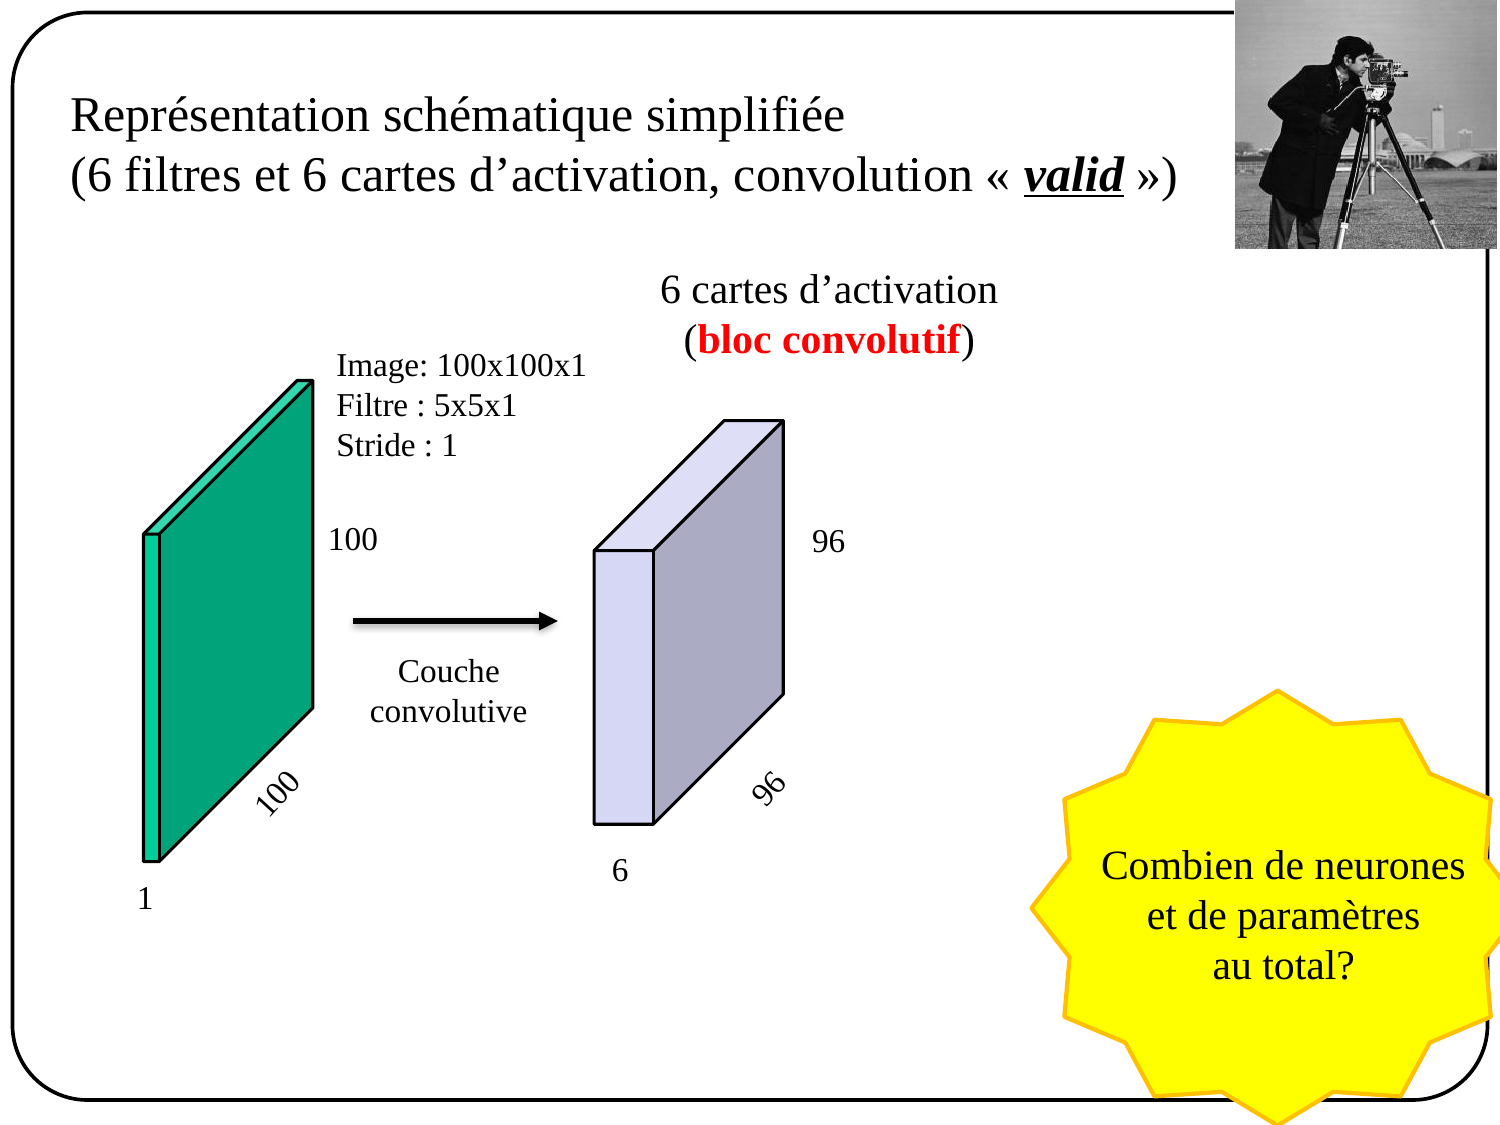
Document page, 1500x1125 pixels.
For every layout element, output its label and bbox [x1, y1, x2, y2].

text_box [645, 254, 1014, 370]
text_box [105, 868, 169, 924]
text_box [592, 418, 786, 827]
text_box [797, 511, 861, 567]
text_box [580, 840, 644, 896]
picture [1234, 0, 1500, 250]
text_box [141, 378, 394, 864]
text_box [321, 336, 603, 471]
text_box [1031, 690, 1500, 1125]
text_box [355, 641, 543, 737]
text_box [725, 745, 809, 829]
text_box [55, 74, 1234, 209]
